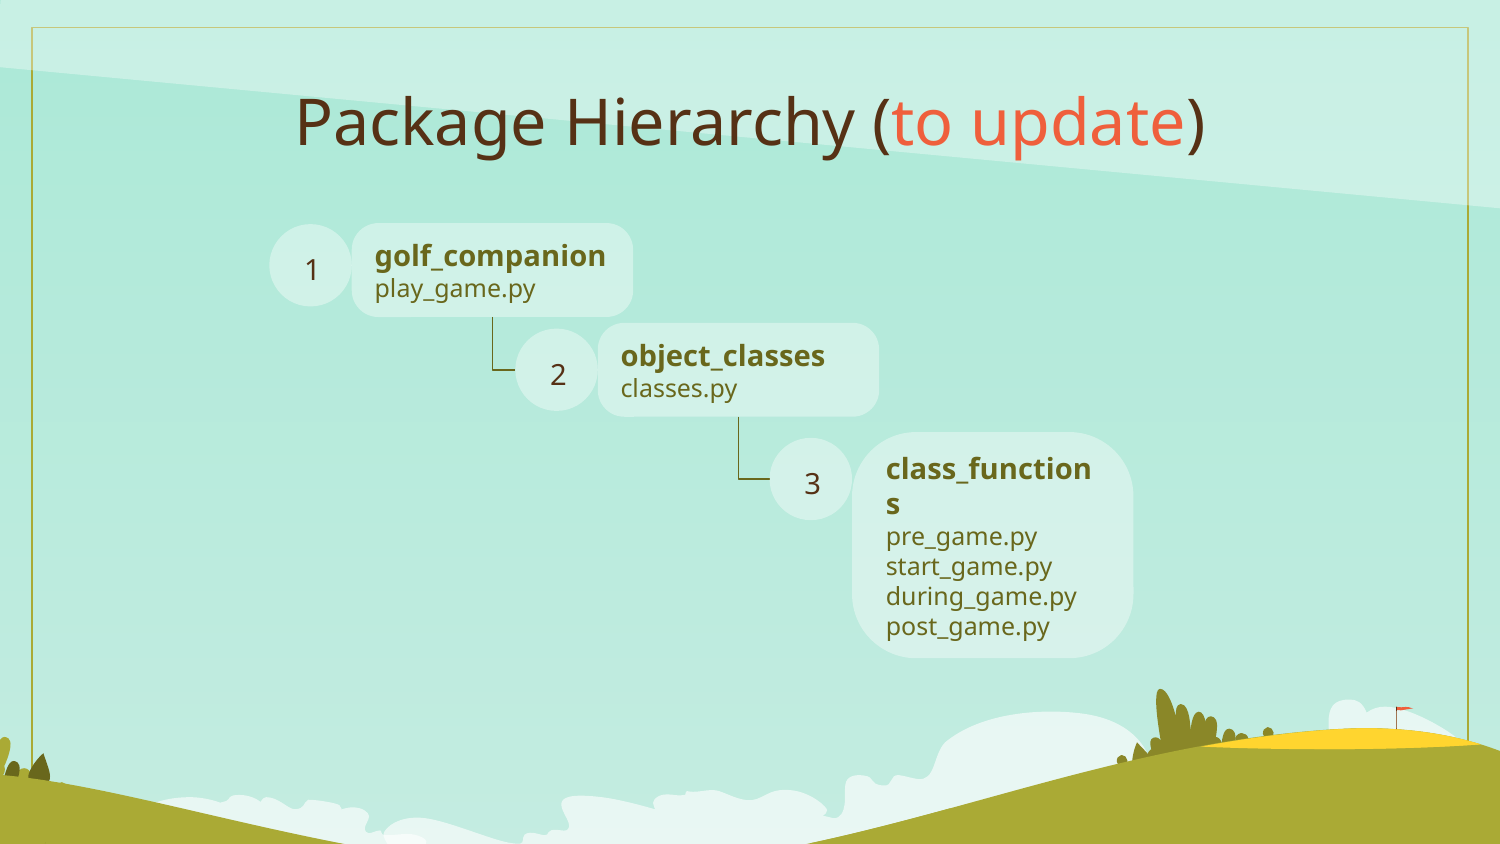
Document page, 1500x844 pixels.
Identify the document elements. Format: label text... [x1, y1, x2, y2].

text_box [268, 222, 1134, 659]
title Package Hierarchy (to update) [118, 72, 1382, 167]
